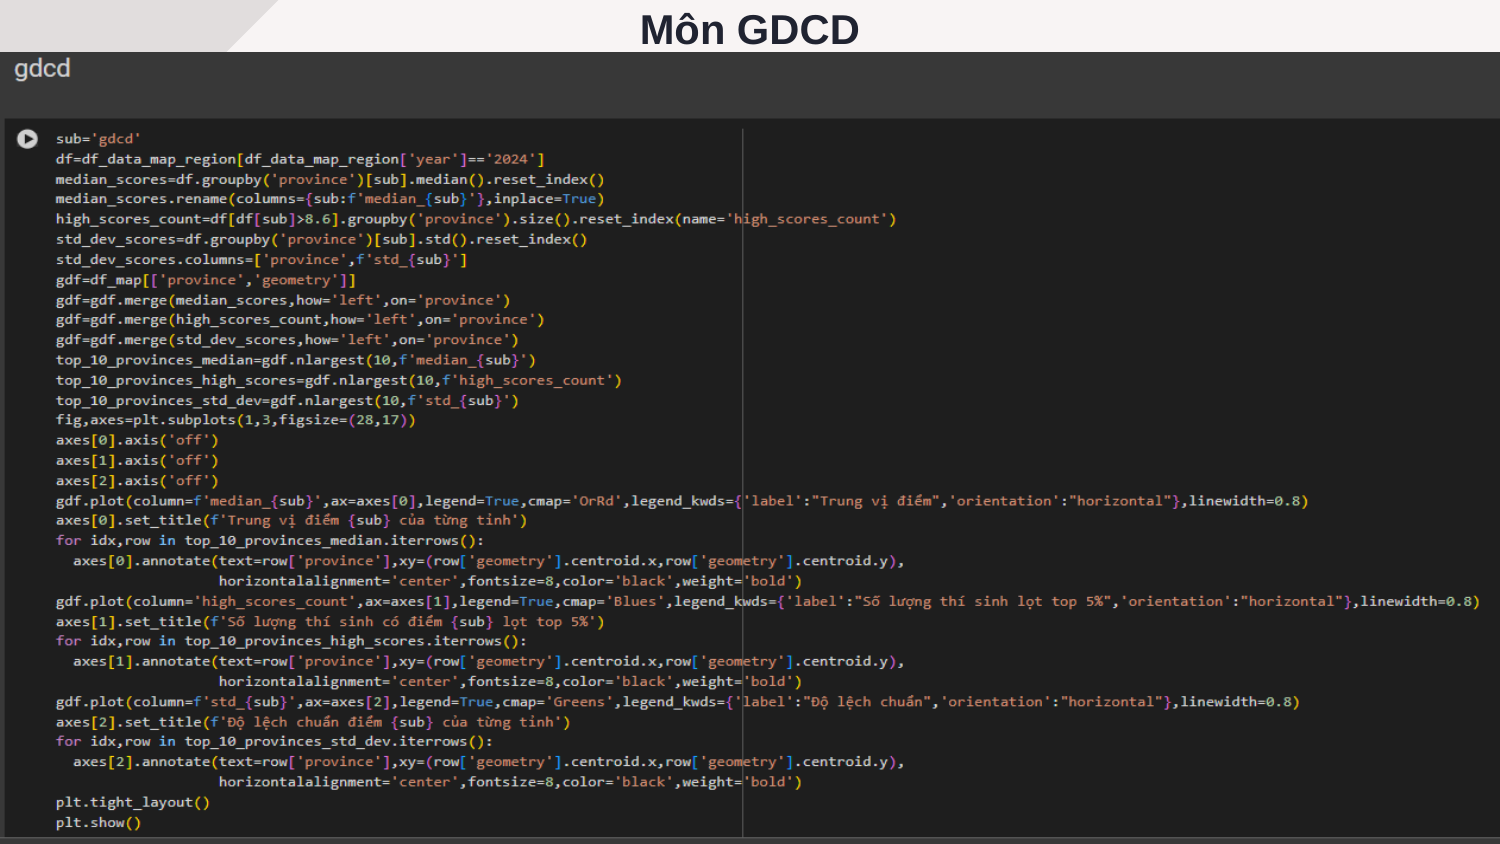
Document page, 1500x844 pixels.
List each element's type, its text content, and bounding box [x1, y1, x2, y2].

picture [0, 52, 1500, 844]
title Môn GDCD [118, 0, 1382, 50]
